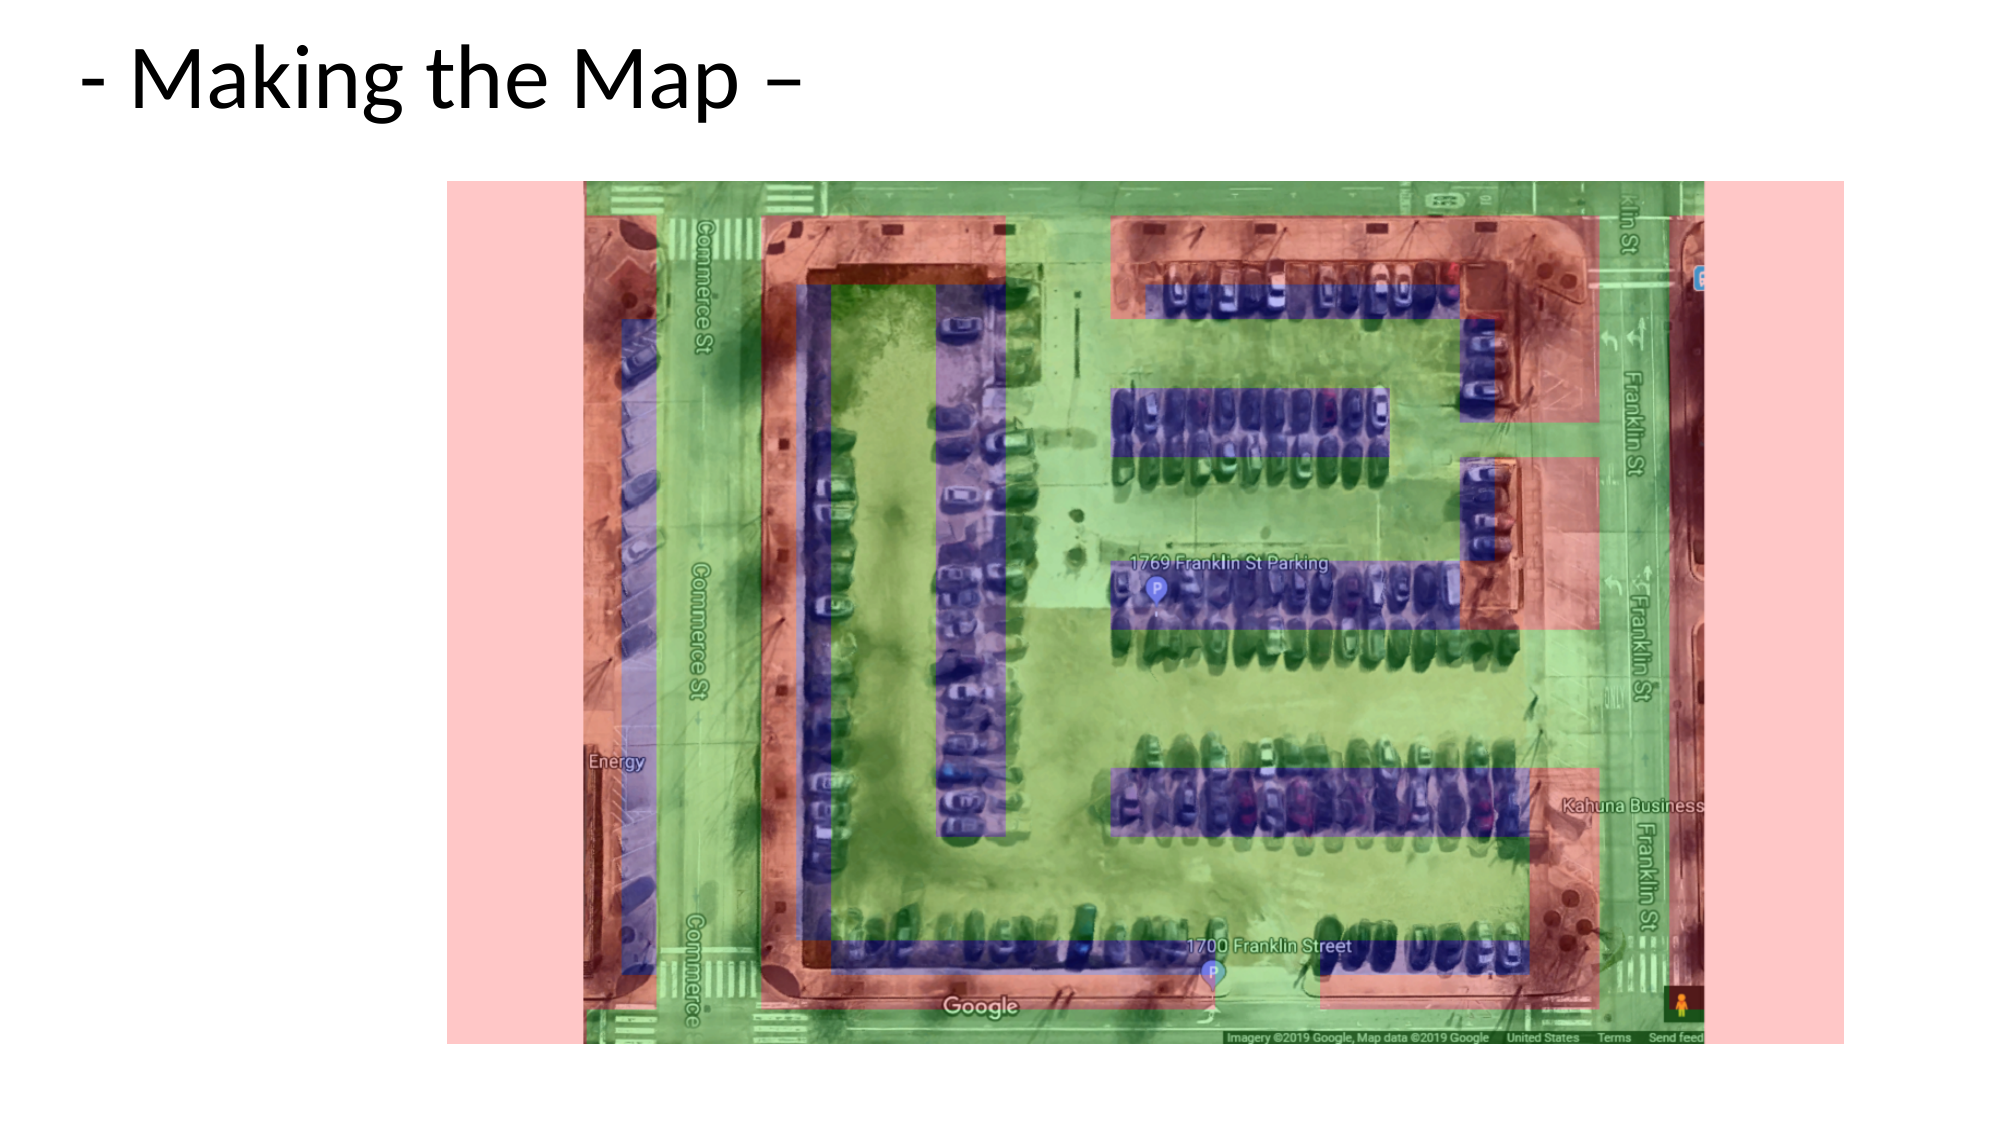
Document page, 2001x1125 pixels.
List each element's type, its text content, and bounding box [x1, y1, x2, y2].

list - Making the Map – [43, 21, 1769, 736]
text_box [447, 181, 1844, 1044]
